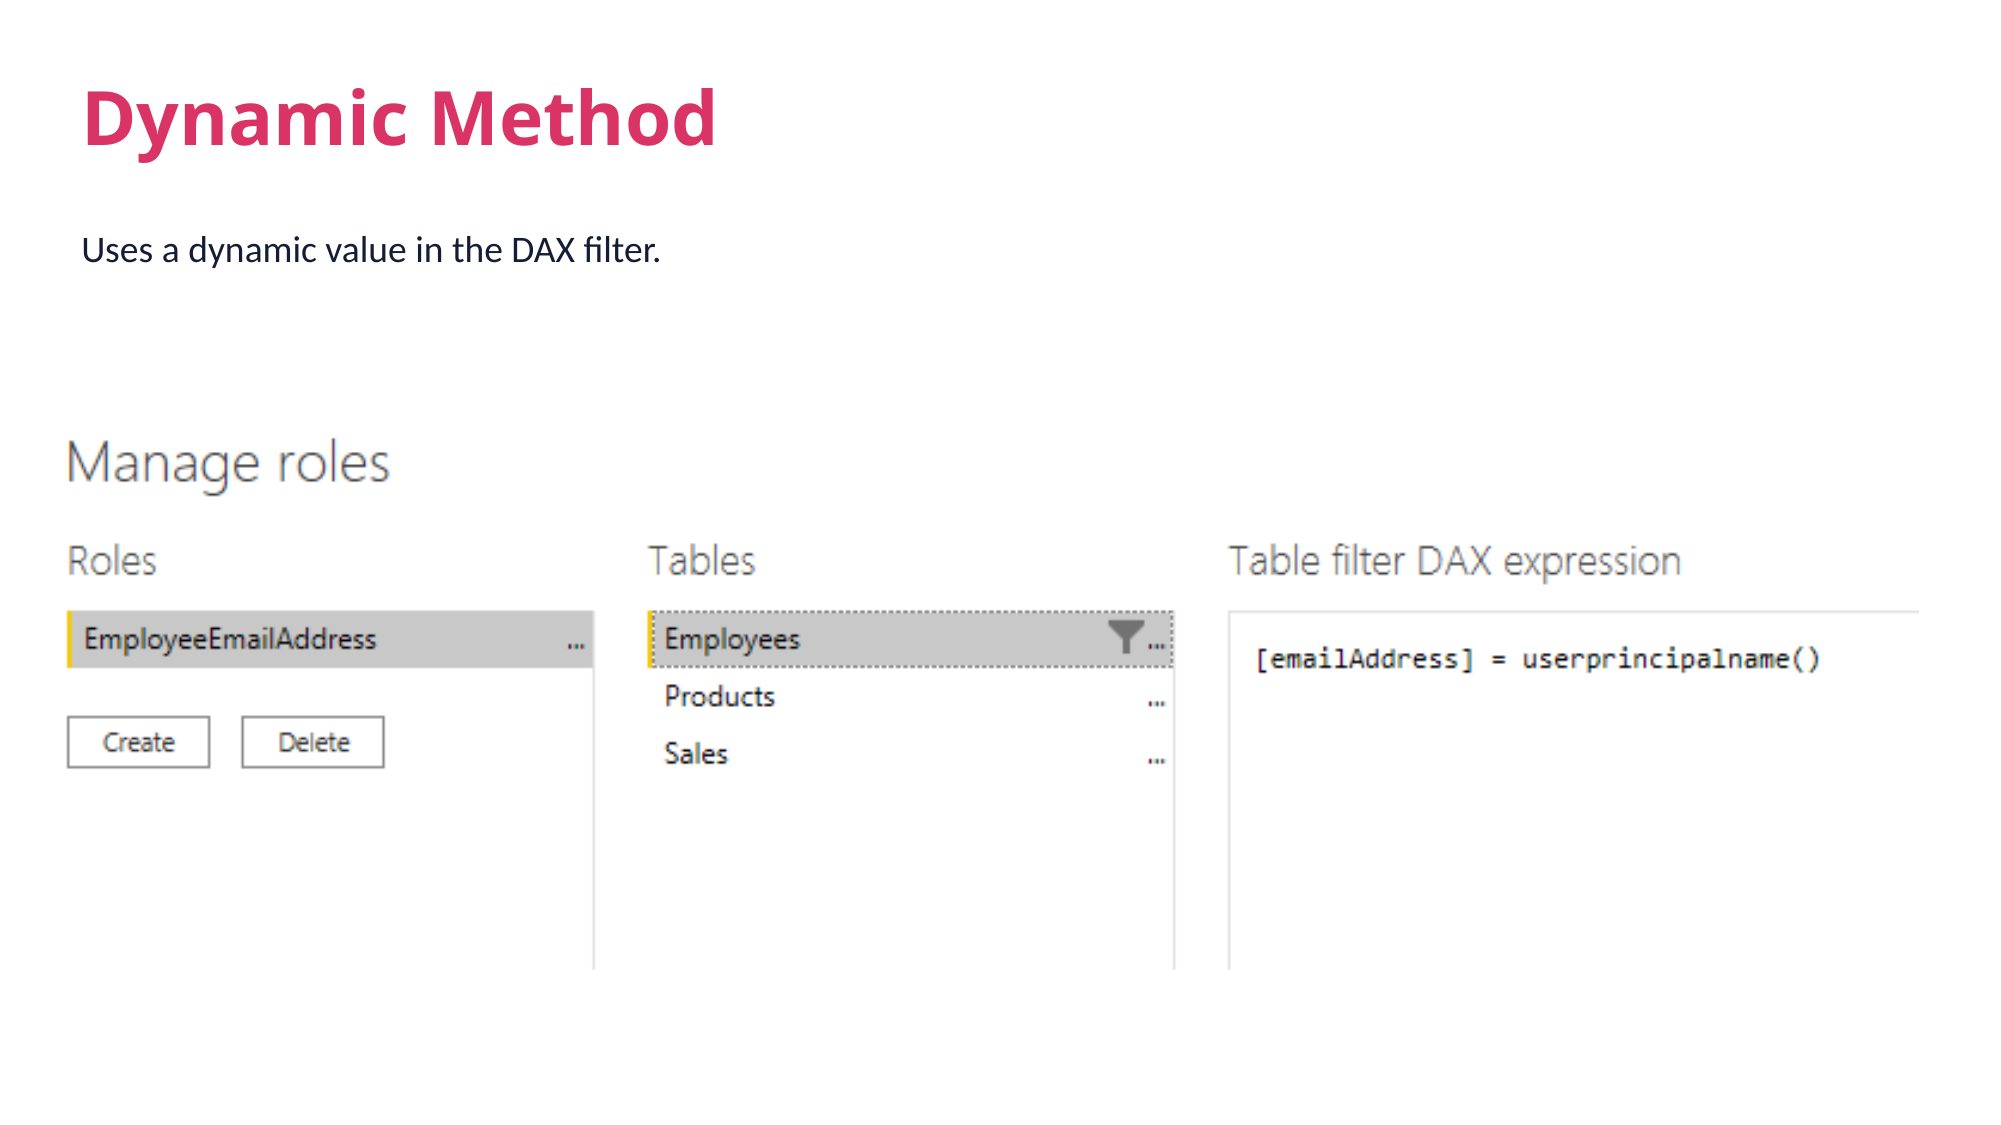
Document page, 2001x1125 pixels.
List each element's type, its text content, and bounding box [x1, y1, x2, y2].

picture [51, 408, 1919, 970]
title Dynamic Method [81, 73, 1919, 185]
list Uses a dynamic value in the DAX filter. [81, 220, 1919, 285]
